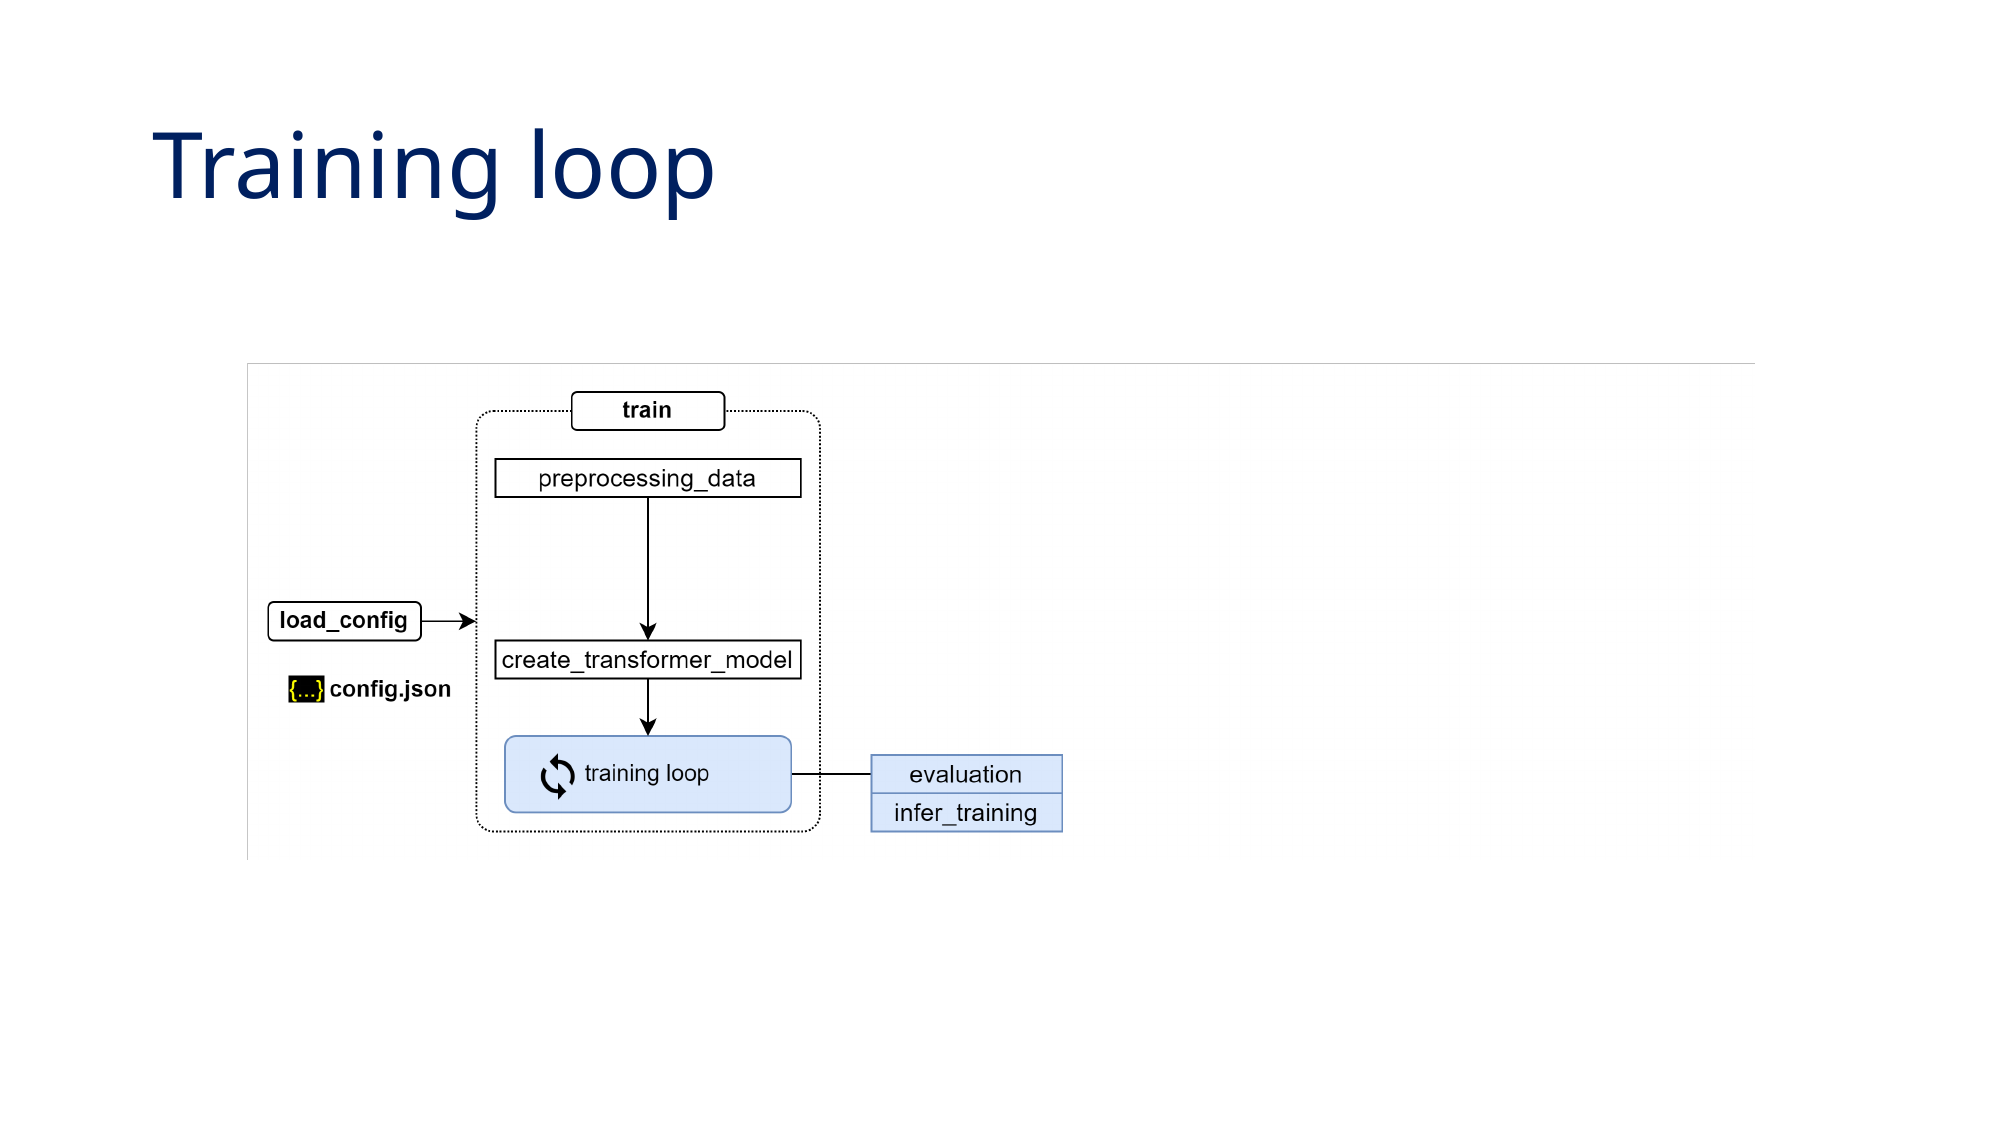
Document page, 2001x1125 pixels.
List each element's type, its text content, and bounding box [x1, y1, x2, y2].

title Training loop [137, 59, 1863, 278]
picture [227, 343, 1773, 879]
